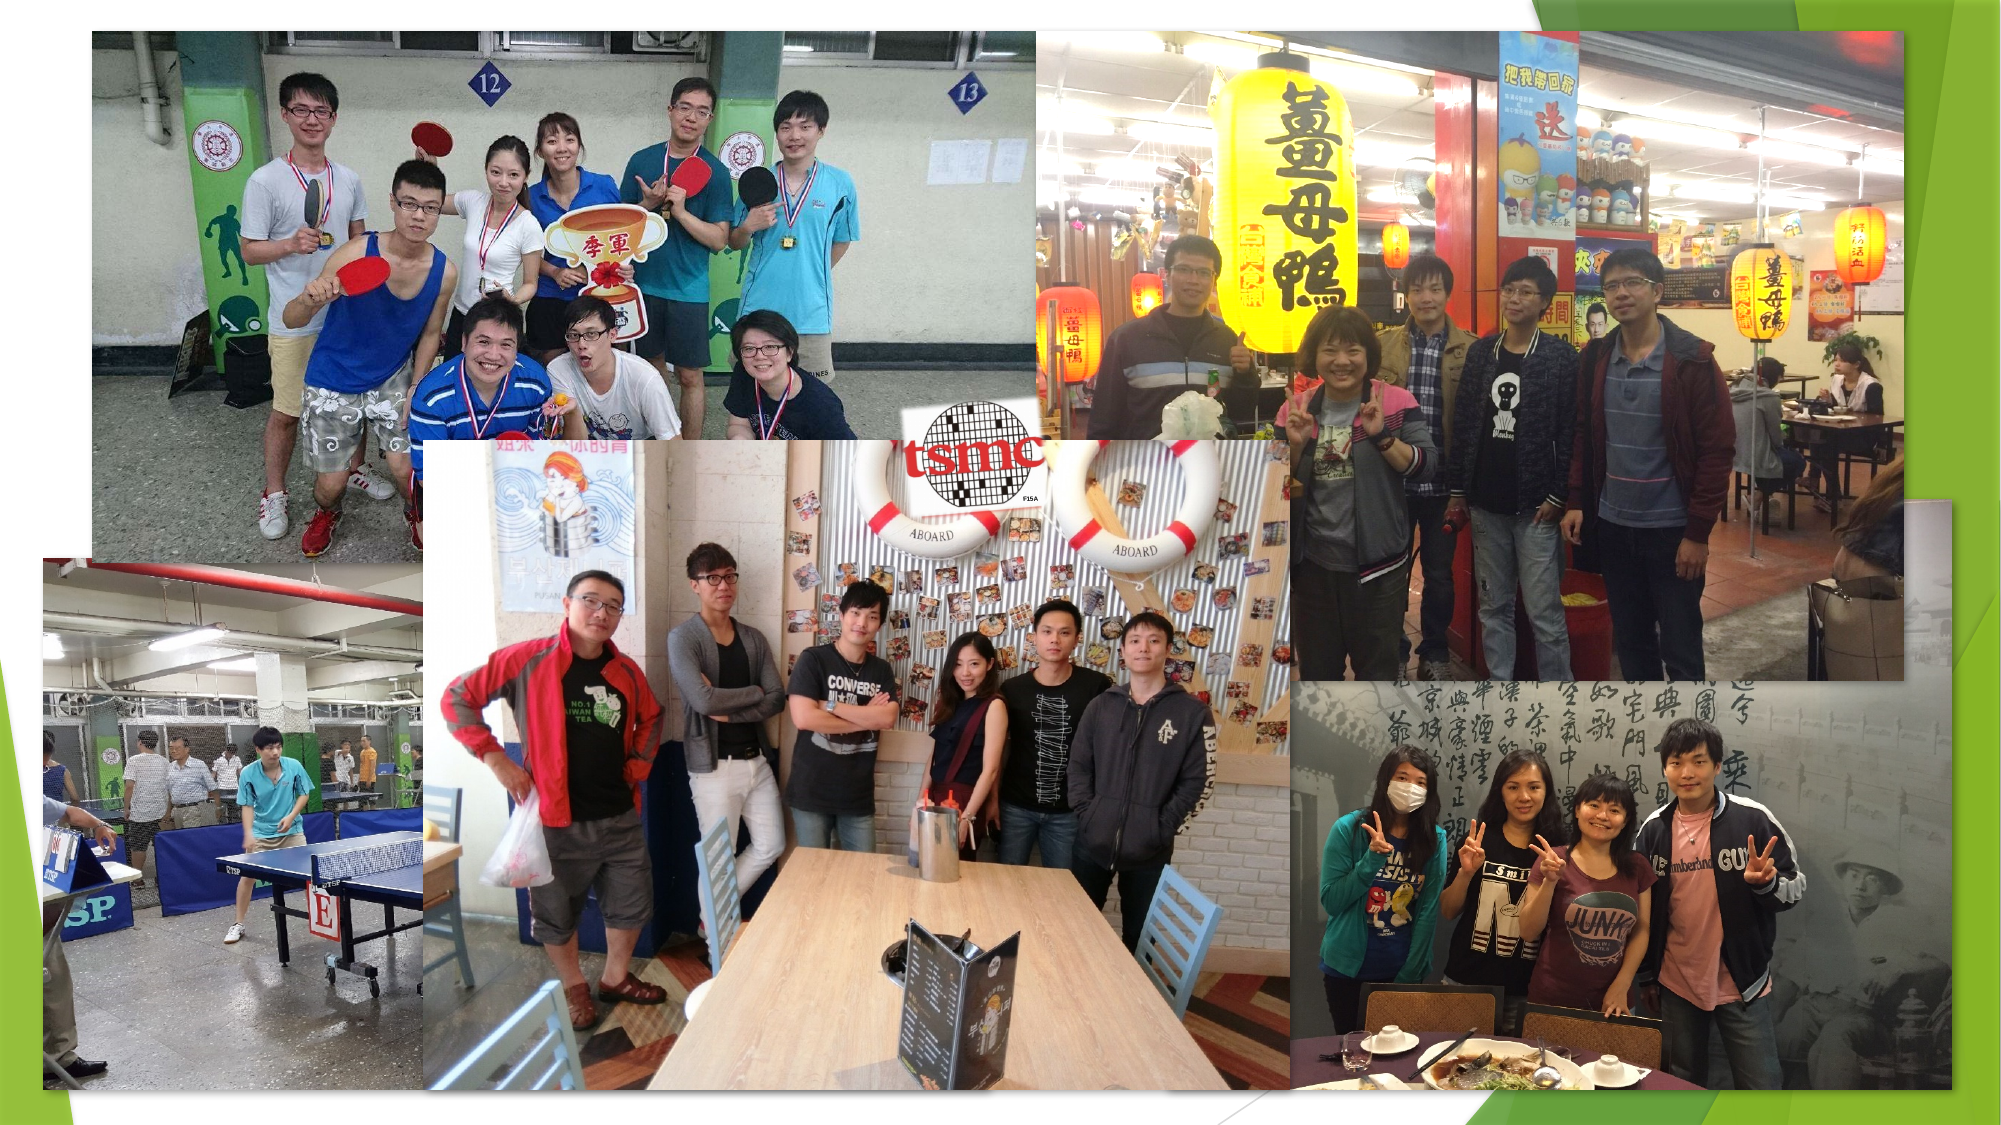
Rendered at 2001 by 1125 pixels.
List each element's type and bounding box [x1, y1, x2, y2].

text_box [42, 30, 1953, 1091]
